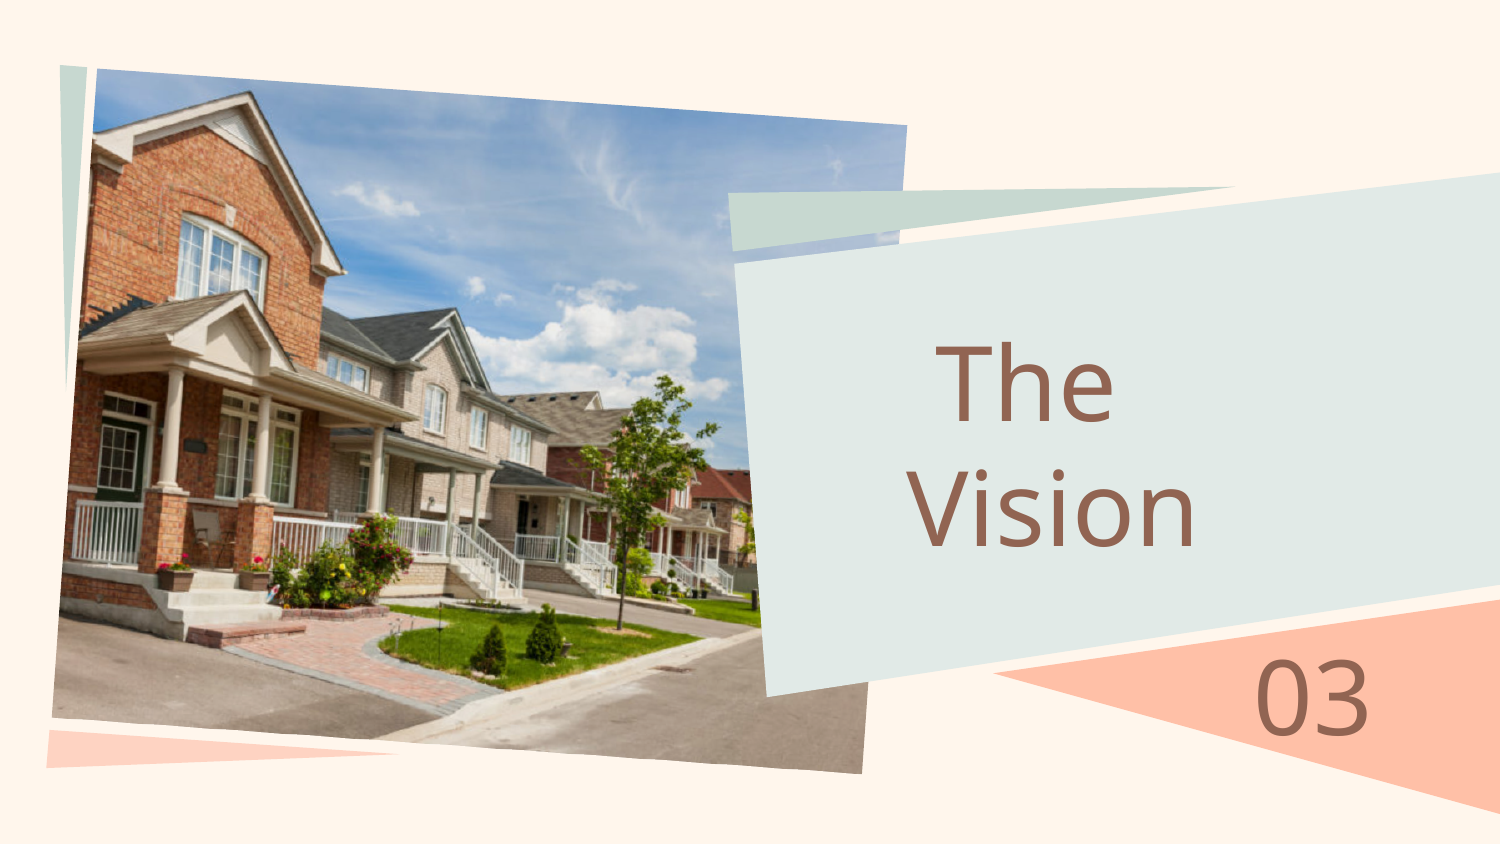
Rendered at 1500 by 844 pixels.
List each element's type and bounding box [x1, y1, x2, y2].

text_box [46, 729, 379, 769]
text_box [703, 128, 1500, 778]
picture [51, 68, 908, 763]
text_box [59, 64, 88, 393]
